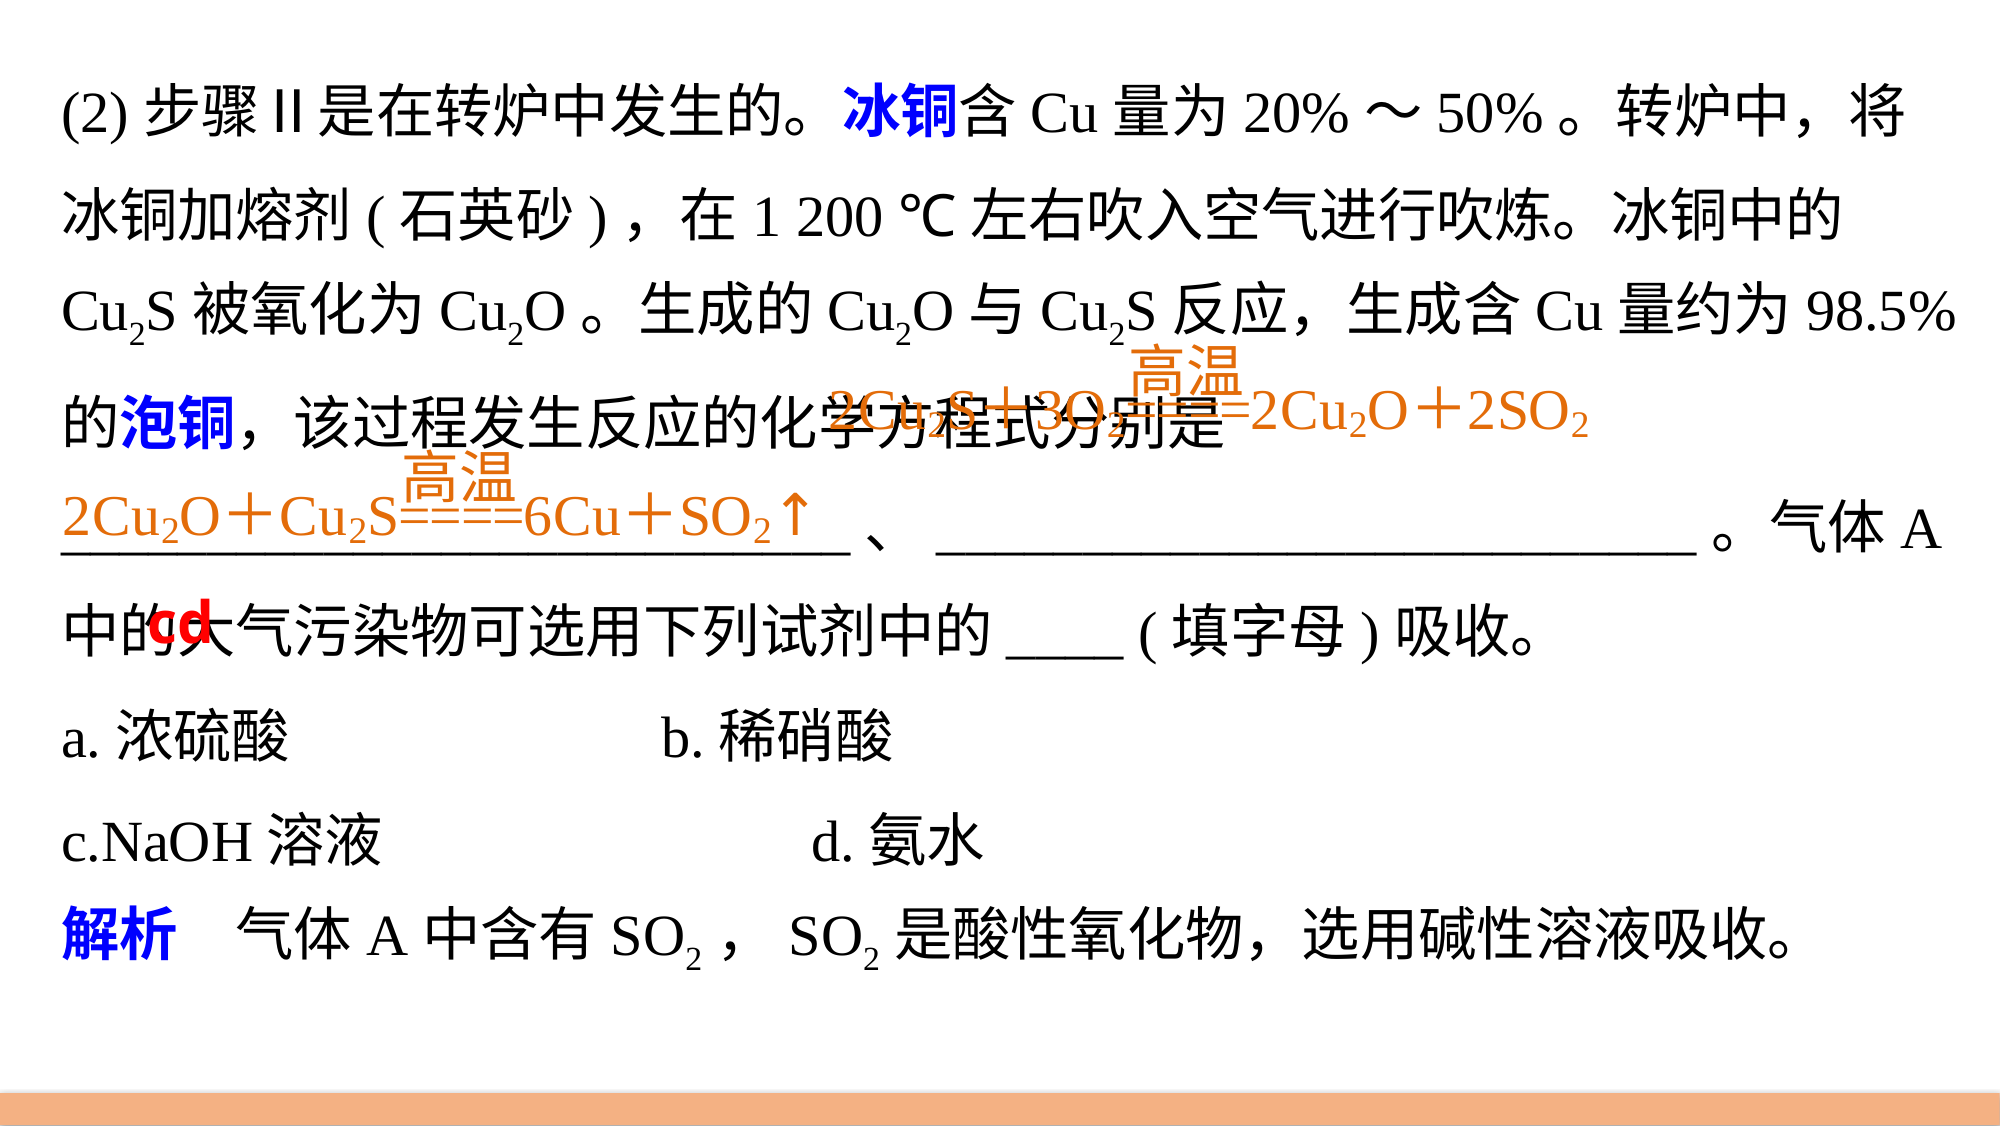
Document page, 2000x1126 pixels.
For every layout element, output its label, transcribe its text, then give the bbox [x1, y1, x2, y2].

text_box (2)步骤Ⅱ是在转炉中发生的。冰铜含Cu量为20%～50%。转炉中，将冰铜加熔剂(石英砂)，在1 200 ℃左右吹入空气进行吹炼。冰铜中的Cu2S被氧化为Cu2O。生成的Cu2O与Cu2S反应，生成含Cu量约为98.5%的泡铜，该过程发生反应的化学方程式分别是___________________________、__________________________。气体A中的大气污染物可选用下列试剂中的____ (填字母)吸收。 a.浓硫酸 b.稀硝酸 c.NaOH溶液 d.氨水 解析 气体A中含有SO2，SO2是酸性氧化物，选用碱性溶液吸收。 [46, 32, 1975, 985]
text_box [62, 432, 858, 571]
text_box cd [132, 577, 229, 663]
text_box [828, 326, 1624, 465]
text_box [0, 1092, 2000, 1126]
